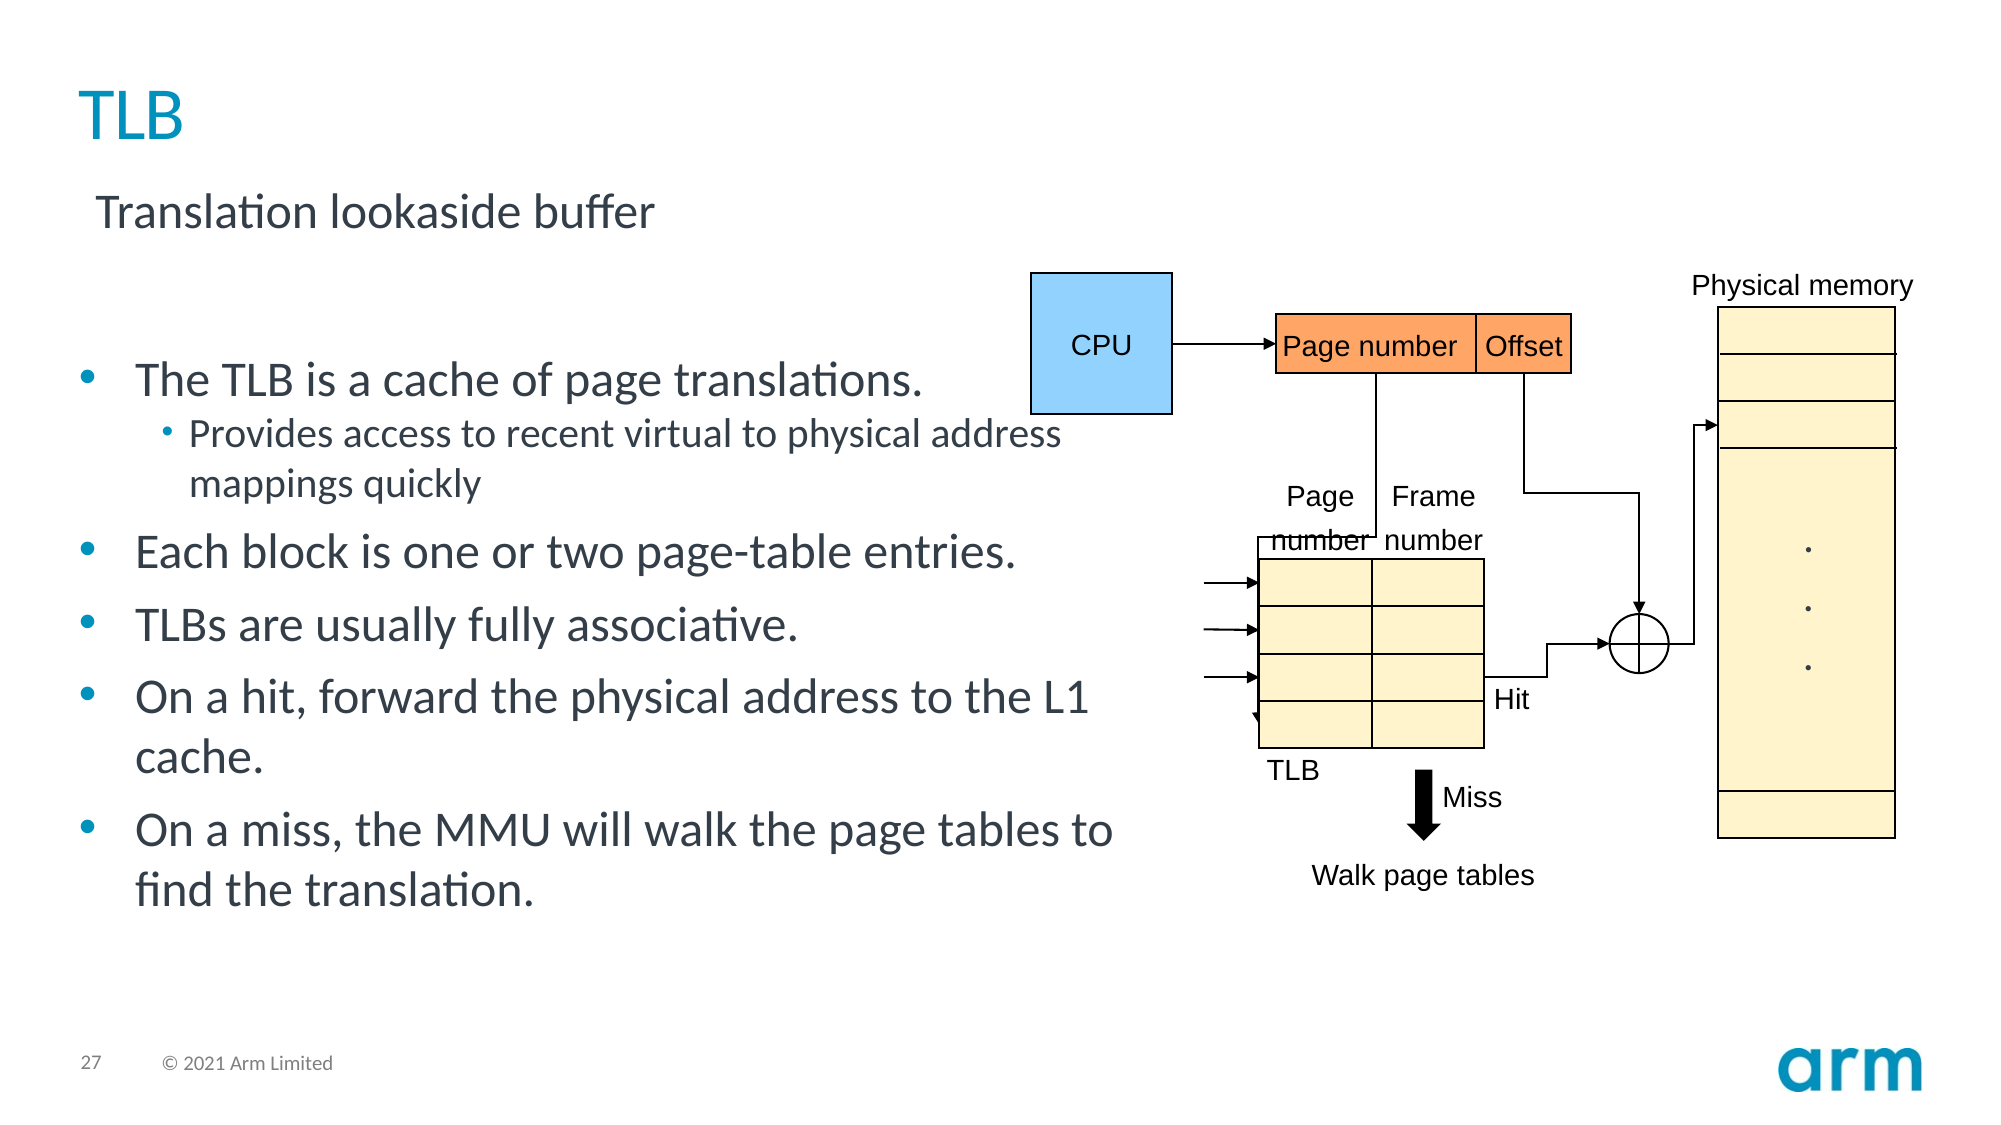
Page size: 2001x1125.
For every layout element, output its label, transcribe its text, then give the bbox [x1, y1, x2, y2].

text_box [1030, 270, 1915, 893]
picture [1803, 1048, 1922, 1092]
picture [1778, 1048, 1794, 1067]
picture [1778, 1072, 1794, 1092]
title TLB [78, 78, 1922, 186]
picture [1788, 1056, 1812, 1083]
picture [1911, 1048, 1922, 1062]
text_box Translation lookaside buffer [80, 170, 1915, 228]
picture [1889, 1048, 1903, 1053]
list The TLB is a cache of page translations. Provides access to recent virtual to physical address mappings quickly Each block is one or two page-table entries. TLBs are usually fully associative. On a hit, forward the physical address to the L1 cache. On a miss, the MMU will walk the page tables to find the translation. [78, 345, 1145, 1004]
